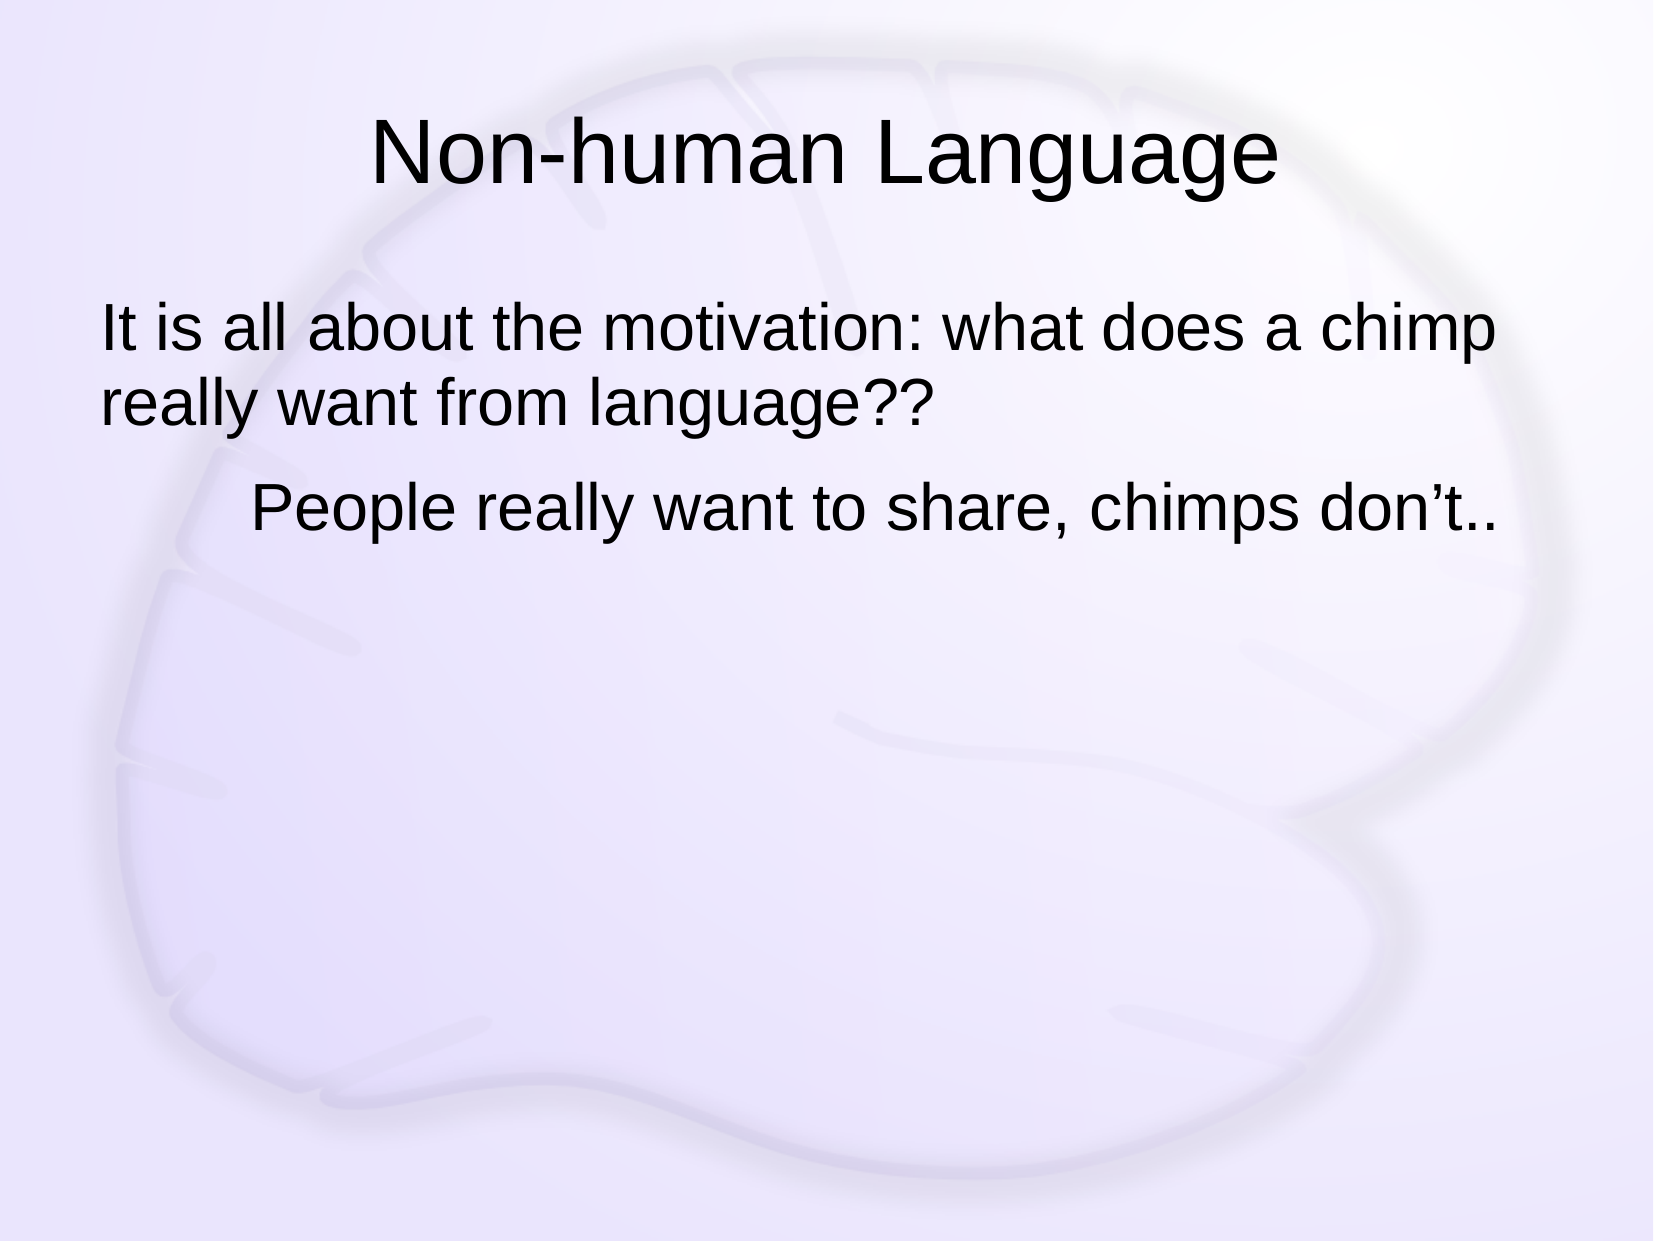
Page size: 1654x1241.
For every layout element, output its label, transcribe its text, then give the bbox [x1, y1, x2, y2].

title Non-human Language [82, 49, 1571, 257]
picture [0, 0, 1654, 1241]
list It is all about the motivation: what does a chimp really want from language?? People really want to share, chimps don’t.. [82, 290, 1571, 1110]
